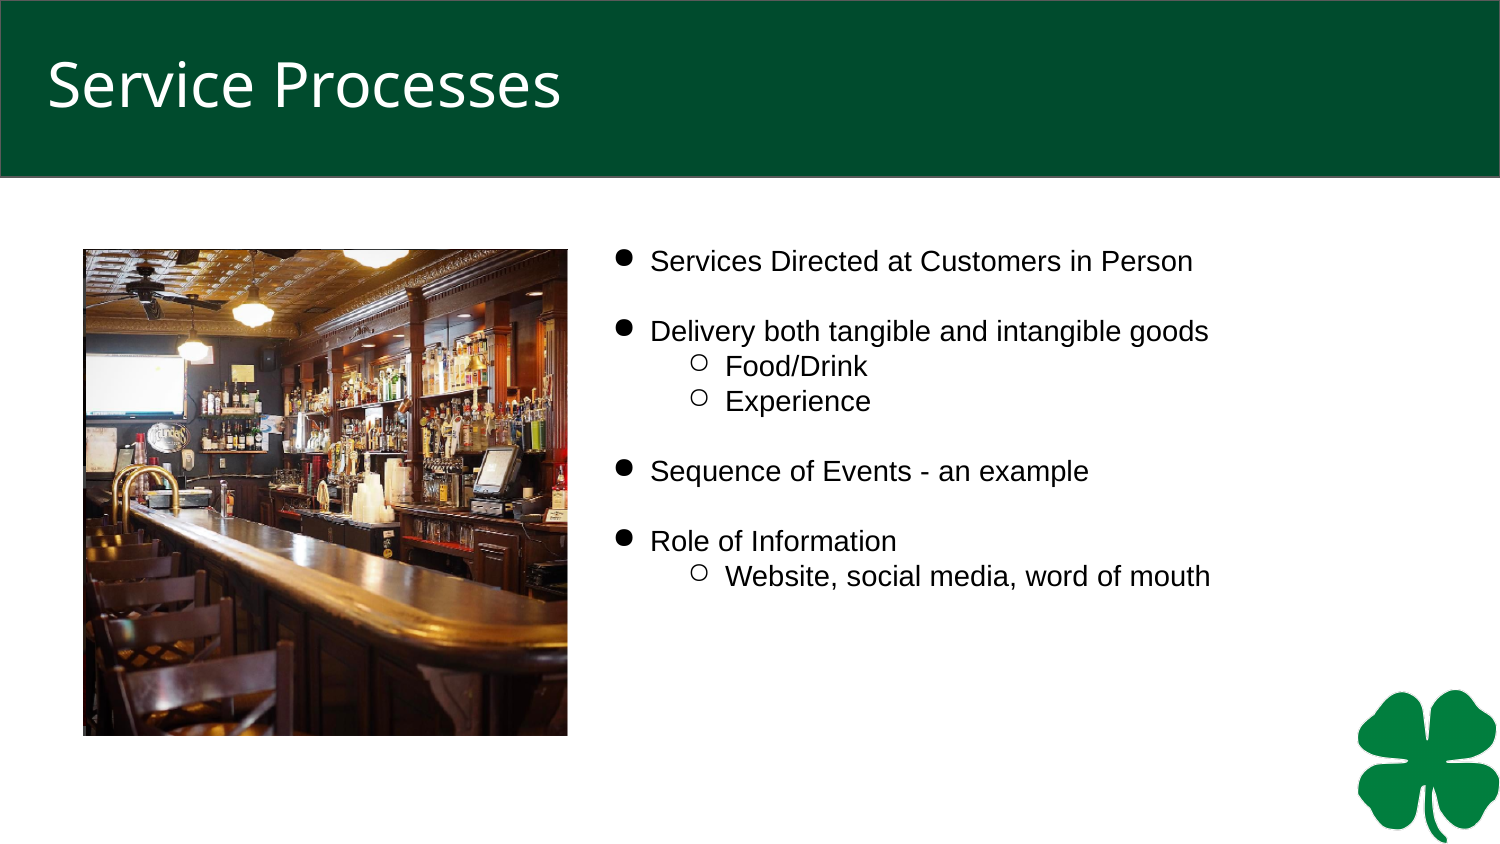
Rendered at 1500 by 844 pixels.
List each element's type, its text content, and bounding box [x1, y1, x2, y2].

picture [0, 177, 1500, 844]
text_box [0, 0, 1500, 177]
text_box Service Processes [32, 30, 1363, 208]
text_box Services Directed at Customers in Person Delivery both tangible and intangible goods Food/Drink Experience Sequence of Events - an example Role of Information Website, social media, word of mouth [559, 227, 1382, 759]
